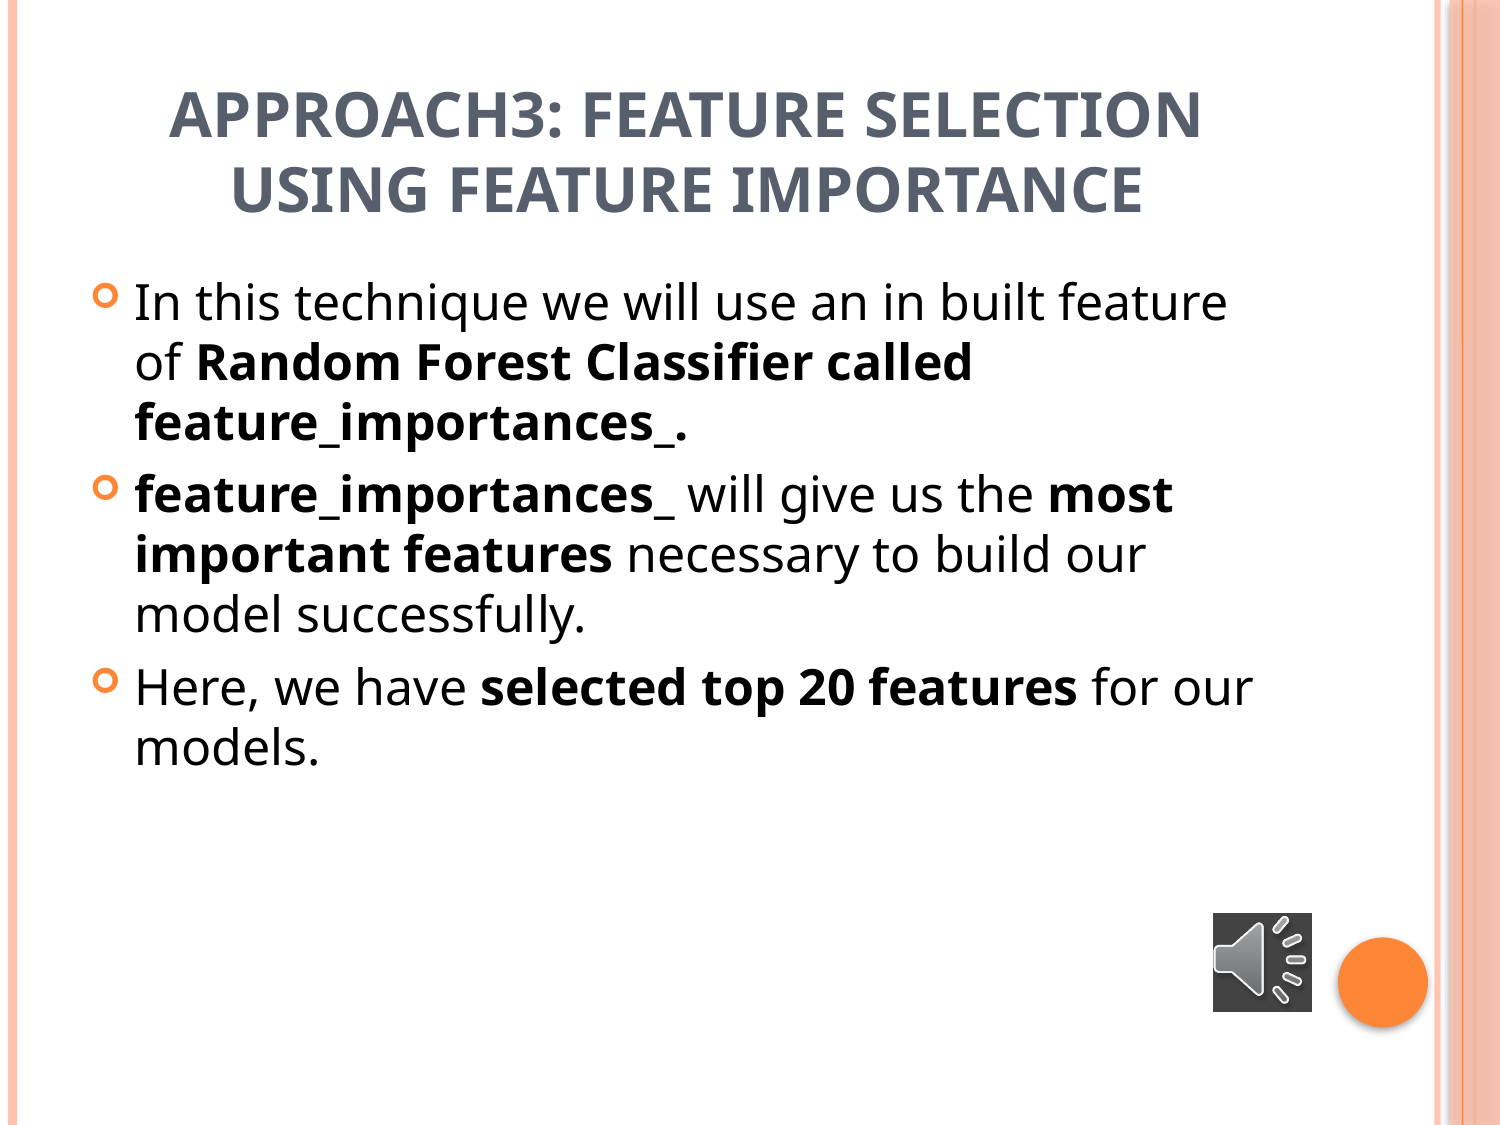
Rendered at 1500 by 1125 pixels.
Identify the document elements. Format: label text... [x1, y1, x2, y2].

list In this technique we will use an in built feature of Random Forest Classifier called feature_importances_. feature_importances_ will give us the most important features necessary to build our model successfully. Here, we have selected top 20 features for our models. [75, 262, 1300, 1062]
title Approach3: Feature Selection using Feature Importance [75, 45, 1300, 233]
picture [1211, 911, 1313, 1013]
